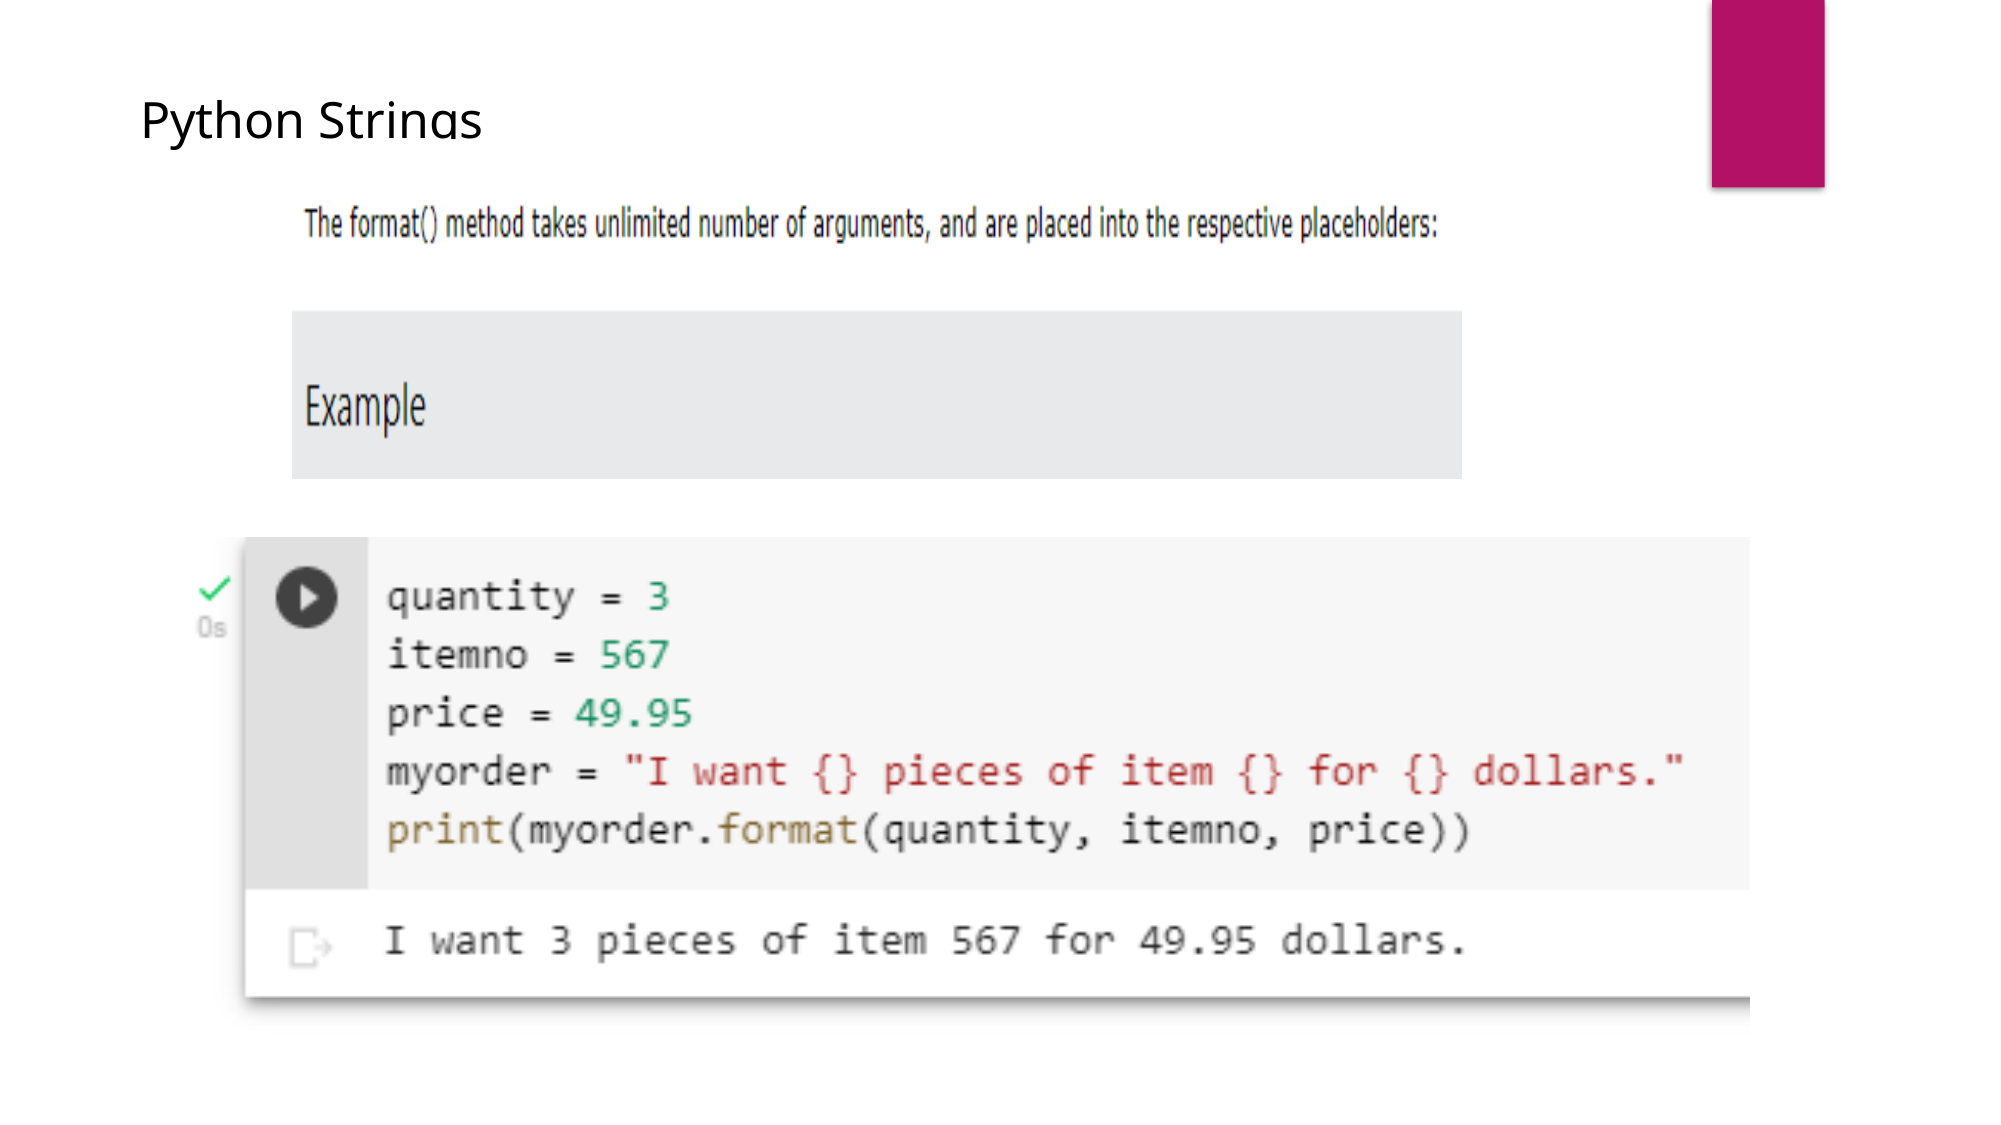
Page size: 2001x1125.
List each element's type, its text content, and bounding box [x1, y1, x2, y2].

picture [185, 537, 1750, 1044]
text_box Python Strings [125, 81, 968, 156]
picture [291, 139, 1462, 480]
